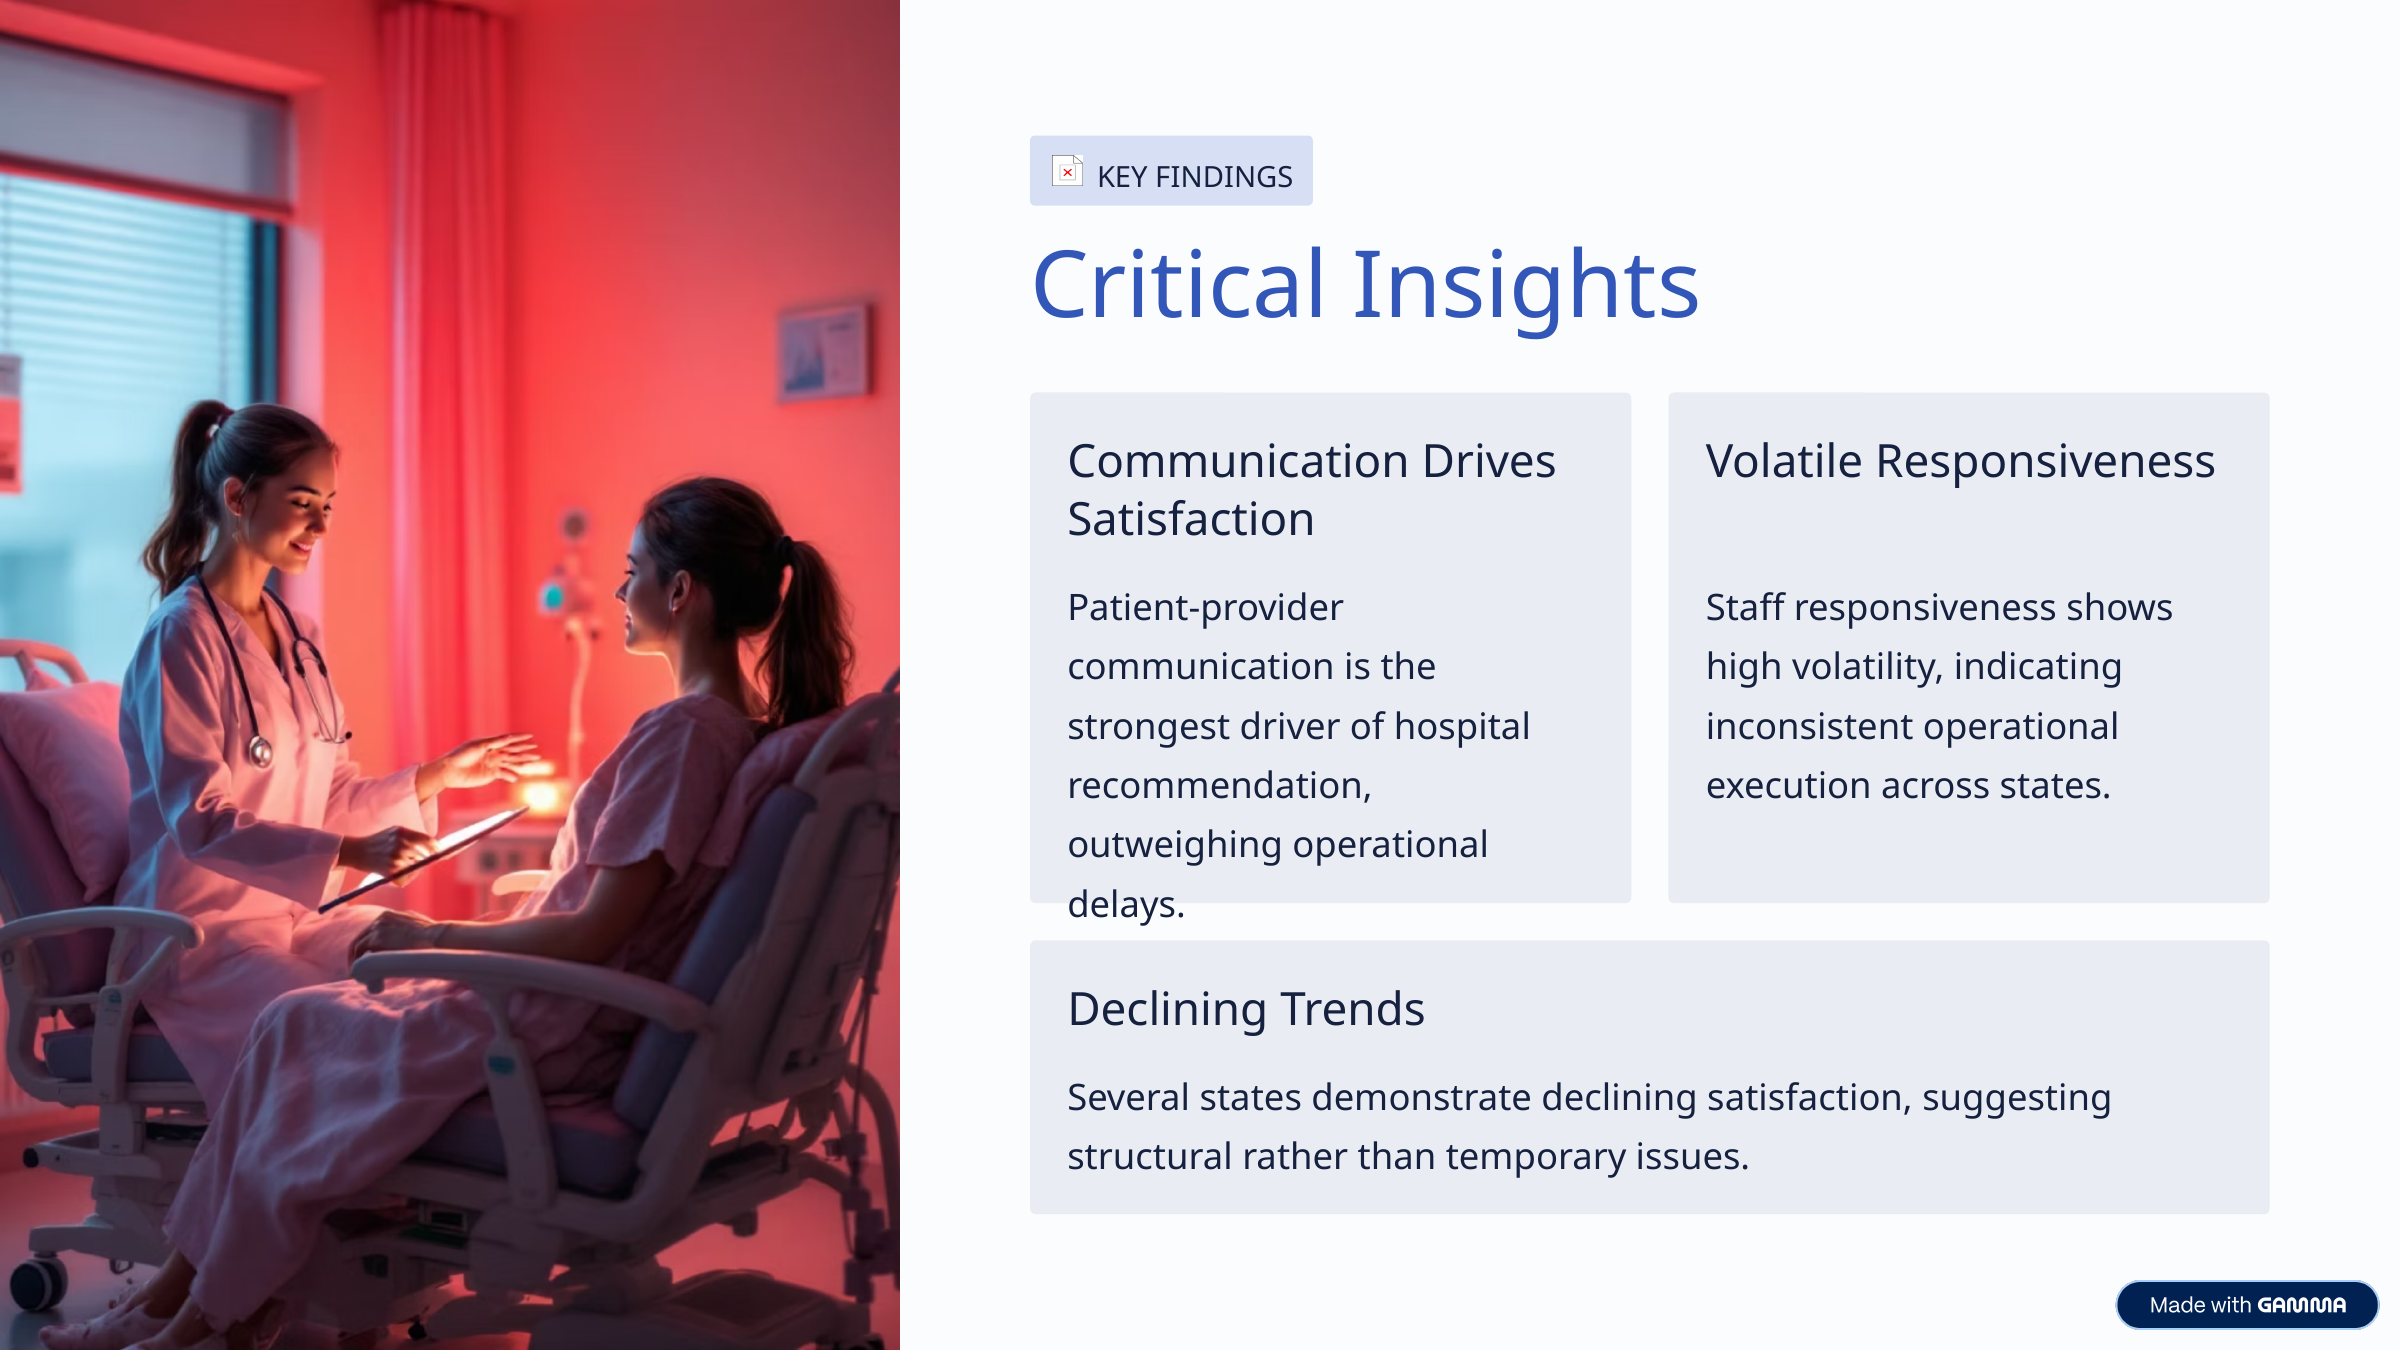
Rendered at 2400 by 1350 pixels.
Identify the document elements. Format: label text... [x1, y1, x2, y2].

text_box Several states demonstrate declining satisfaction, suggesting structural rather than temporary issues. [1067, 1057, 2233, 1177]
text_box Volatile Responsiveness [1705, 429, 2233, 546]
text_box KEY FINDINGS [1097, 146, 1291, 195]
text_box [1030, 940, 2270, 1215]
text_box Critical Insights [1030, 220, 1961, 337]
text_box Patient-provider communication is the strongest driver of hospital recommendation, outweighing operational delays. [1067, 568, 1595, 866]
text_box [1030, 135, 1313, 206]
text_box [1030, 392, 1632, 904]
text_box Staff responsiveness shows high volatility, indicating inconsistent operational execution across states. [1705, 568, 2233, 807]
text_box [1668, 392, 2270, 904]
text_box Declining Trends [1067, 977, 1533, 1036]
picture [0, 0, 900, 1350]
text_box Communication Drives Satisfaction [1067, 429, 1595, 546]
picture [2106, 1271, 2389, 1339]
picture [1052, 155, 1083, 186]
